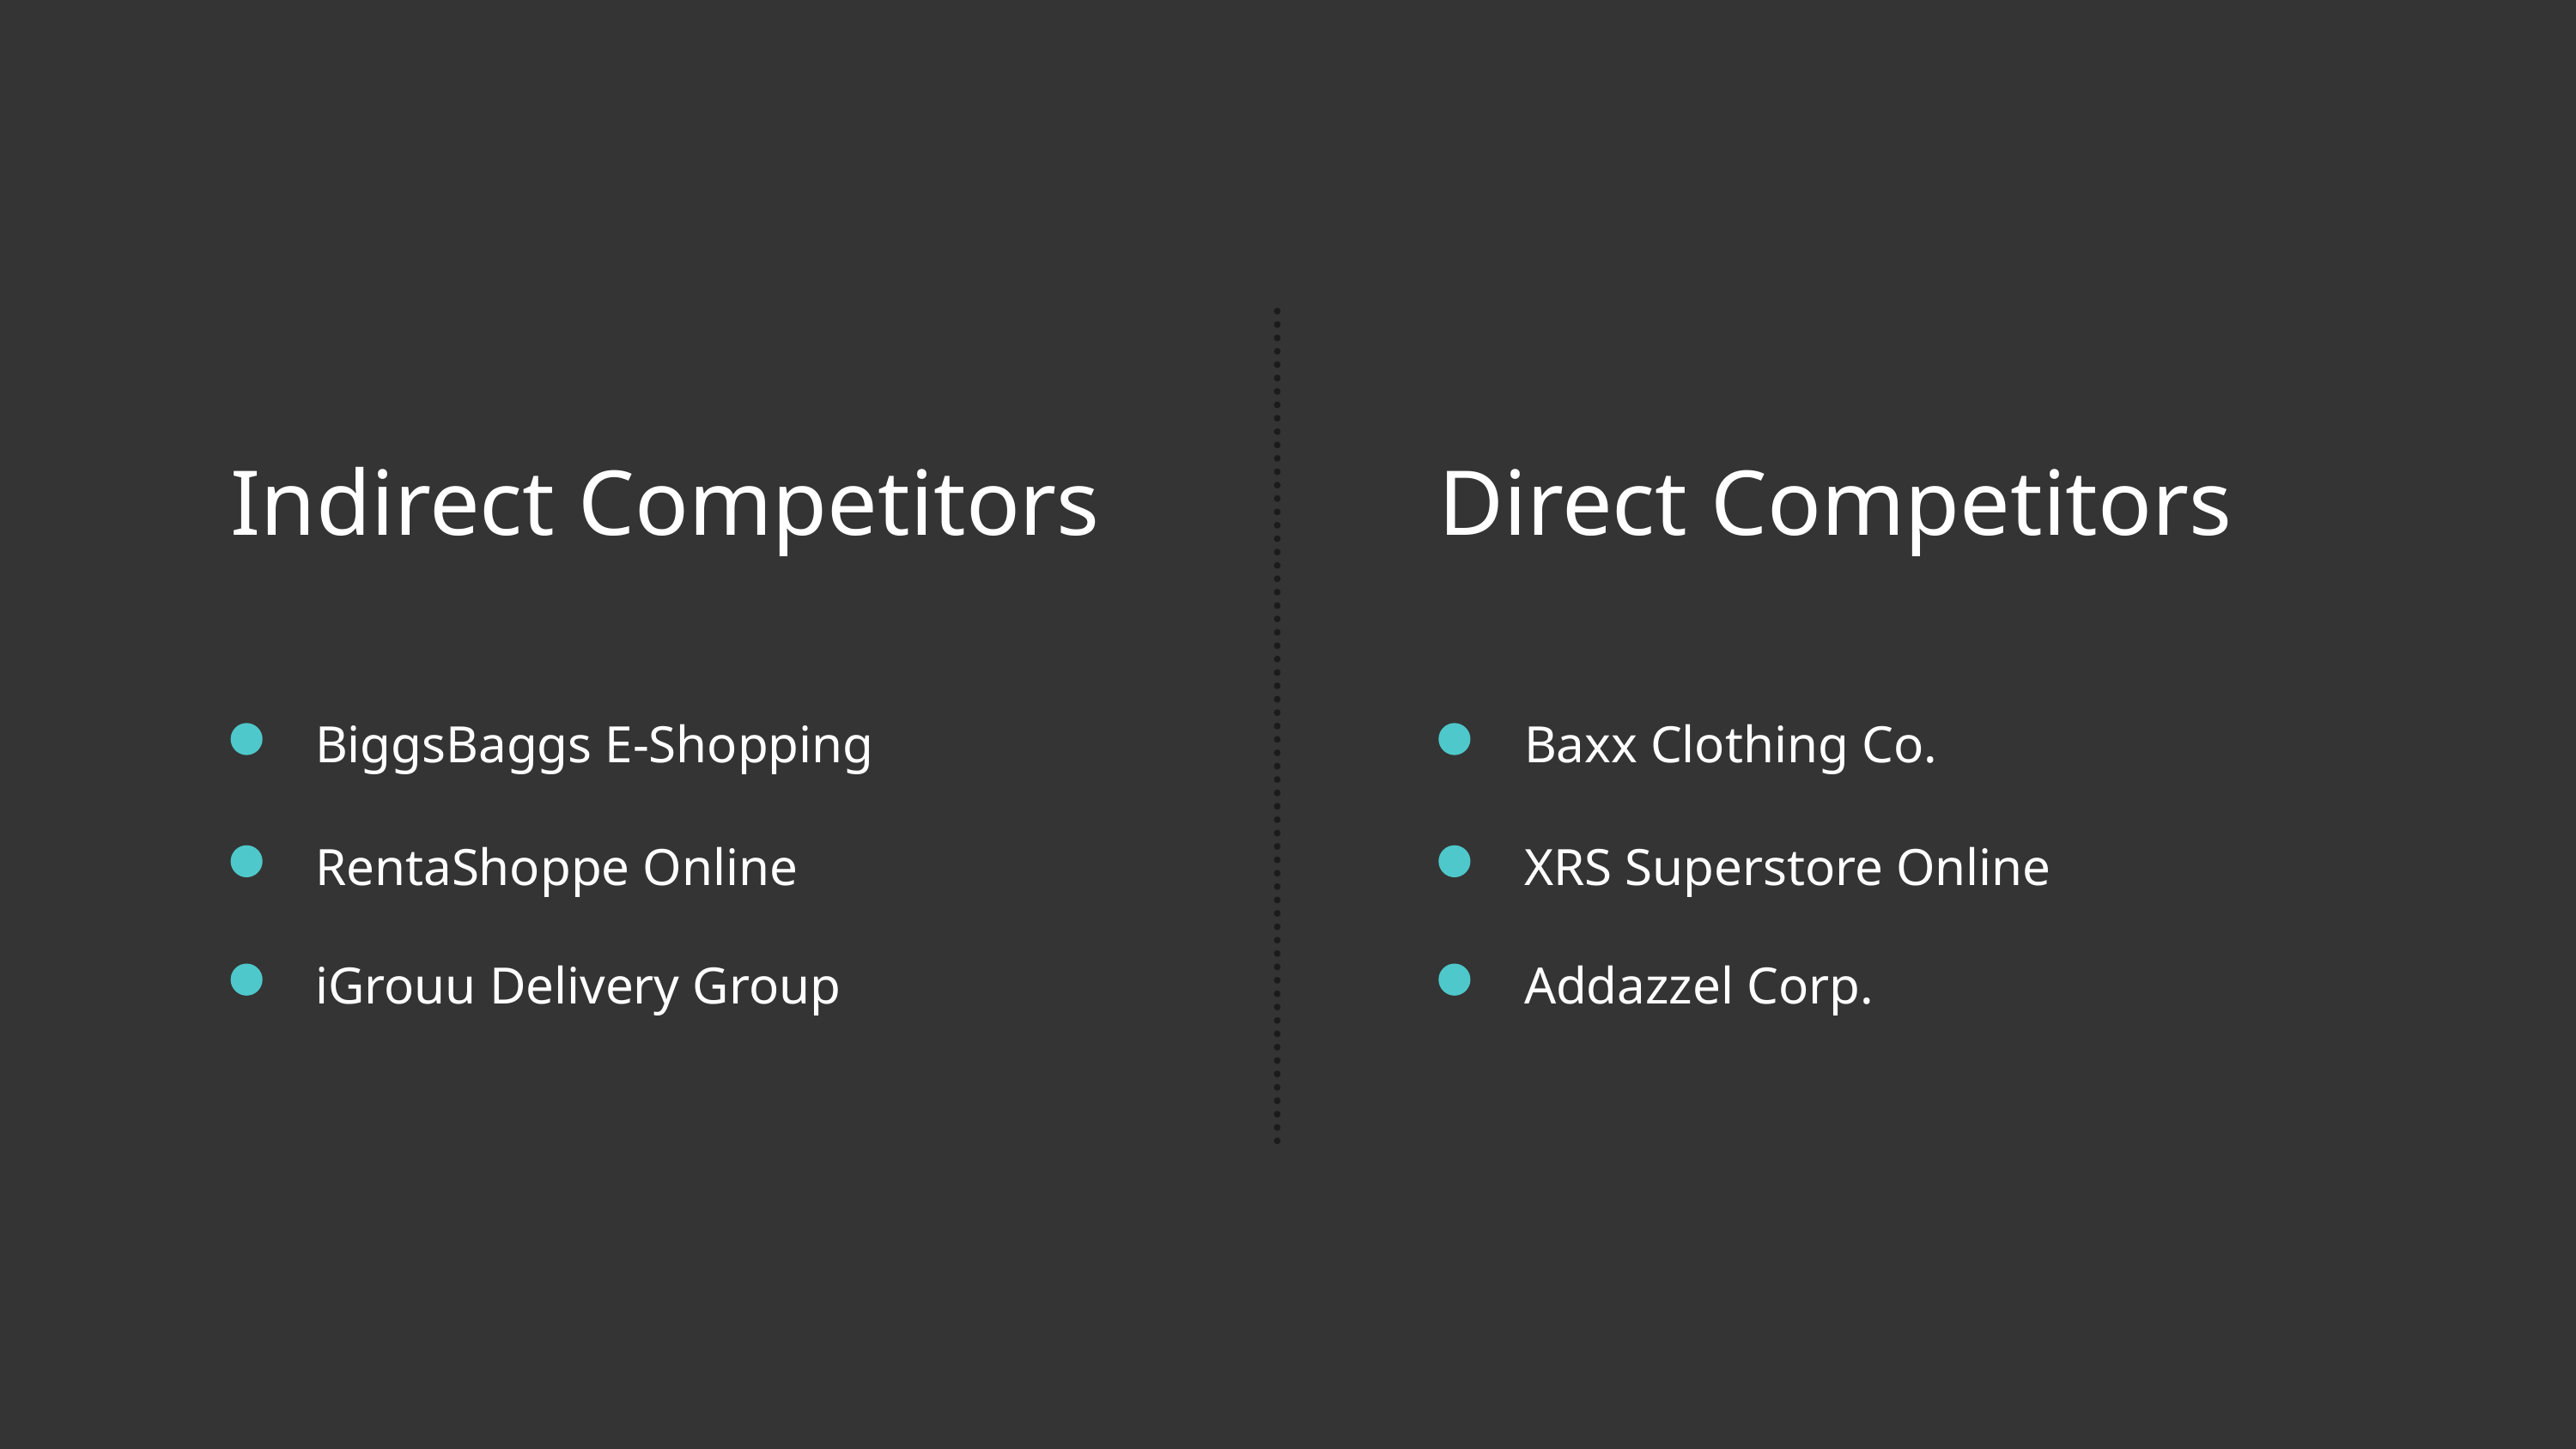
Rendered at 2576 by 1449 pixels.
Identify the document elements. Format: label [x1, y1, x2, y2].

text_box [230, 439, 1116, 1010]
text_box [1438, 439, 2324, 1010]
